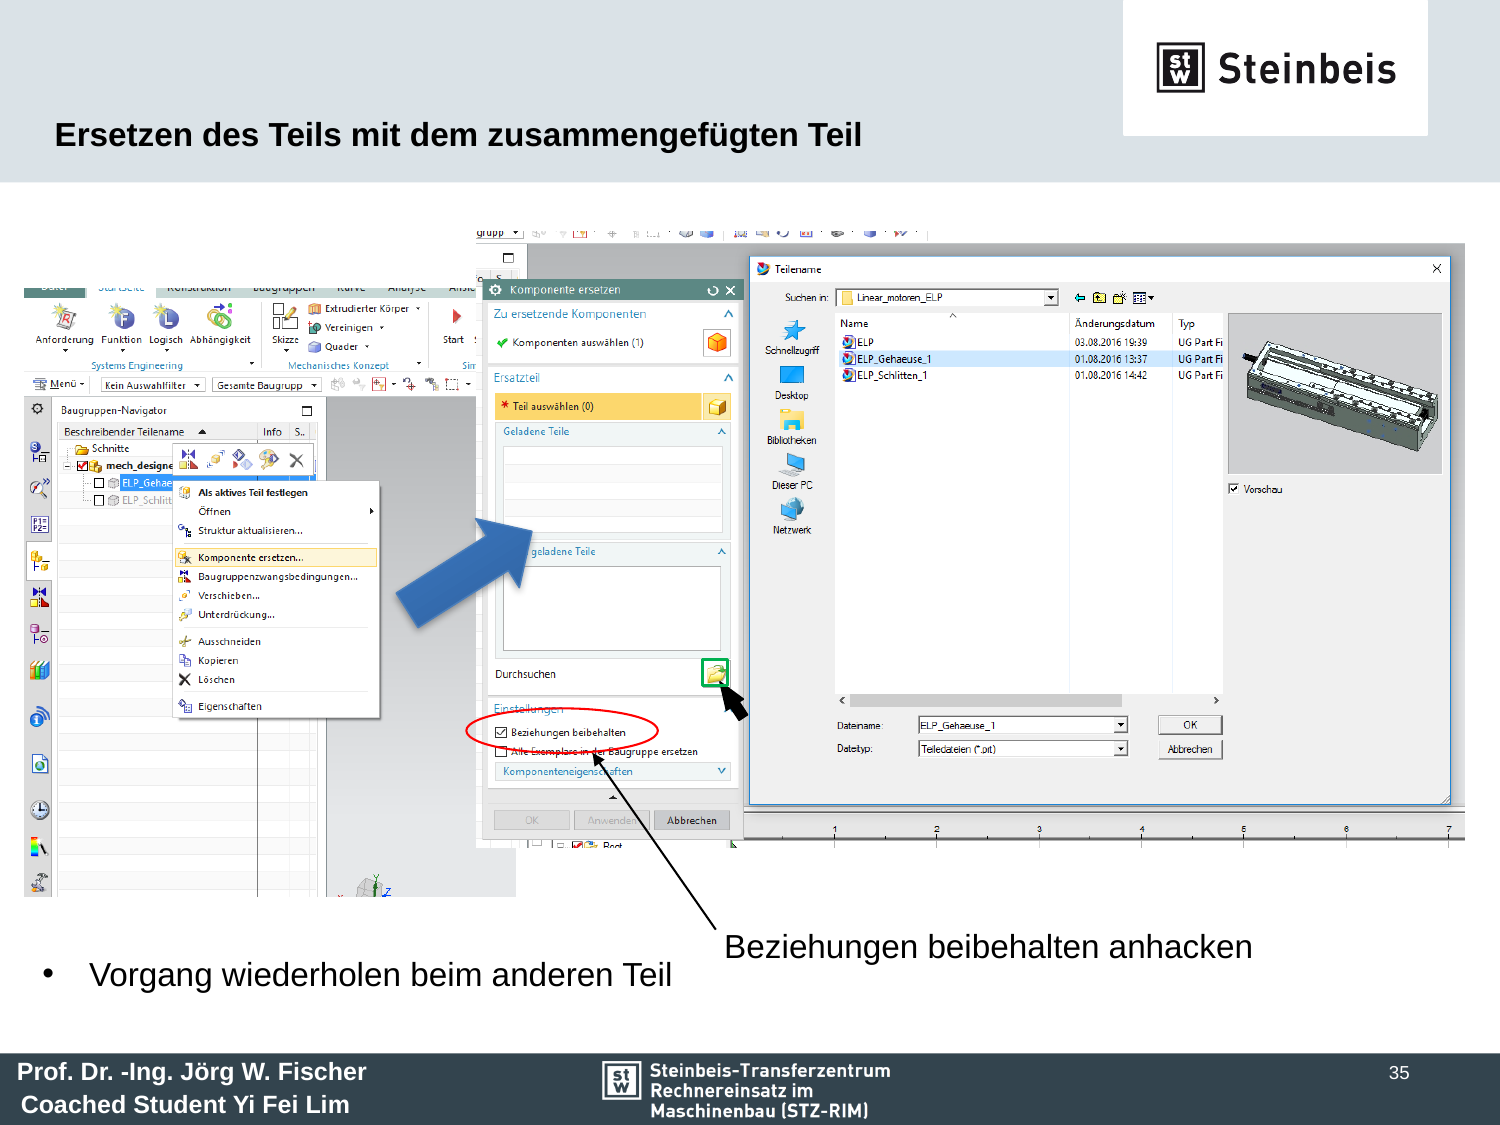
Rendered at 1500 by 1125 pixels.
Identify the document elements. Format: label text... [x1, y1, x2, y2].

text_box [592, 752, 717, 930]
picture [592, 1057, 908, 1121]
text_box Beziehungen beibehalten anhacken [709, 918, 1269, 973]
picture [1108, 0, 1444, 143]
picture [476, 231, 1465, 848]
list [23, 287, 516, 897]
text_box Vorgang wiederholen beim anderen Teil [27, 945, 689, 1001]
slide_number 35 [1074, 1053, 1426, 1125]
title Ersetzen des Teils mit dem zusammengefügten Teil [39, 66, 951, 162]
